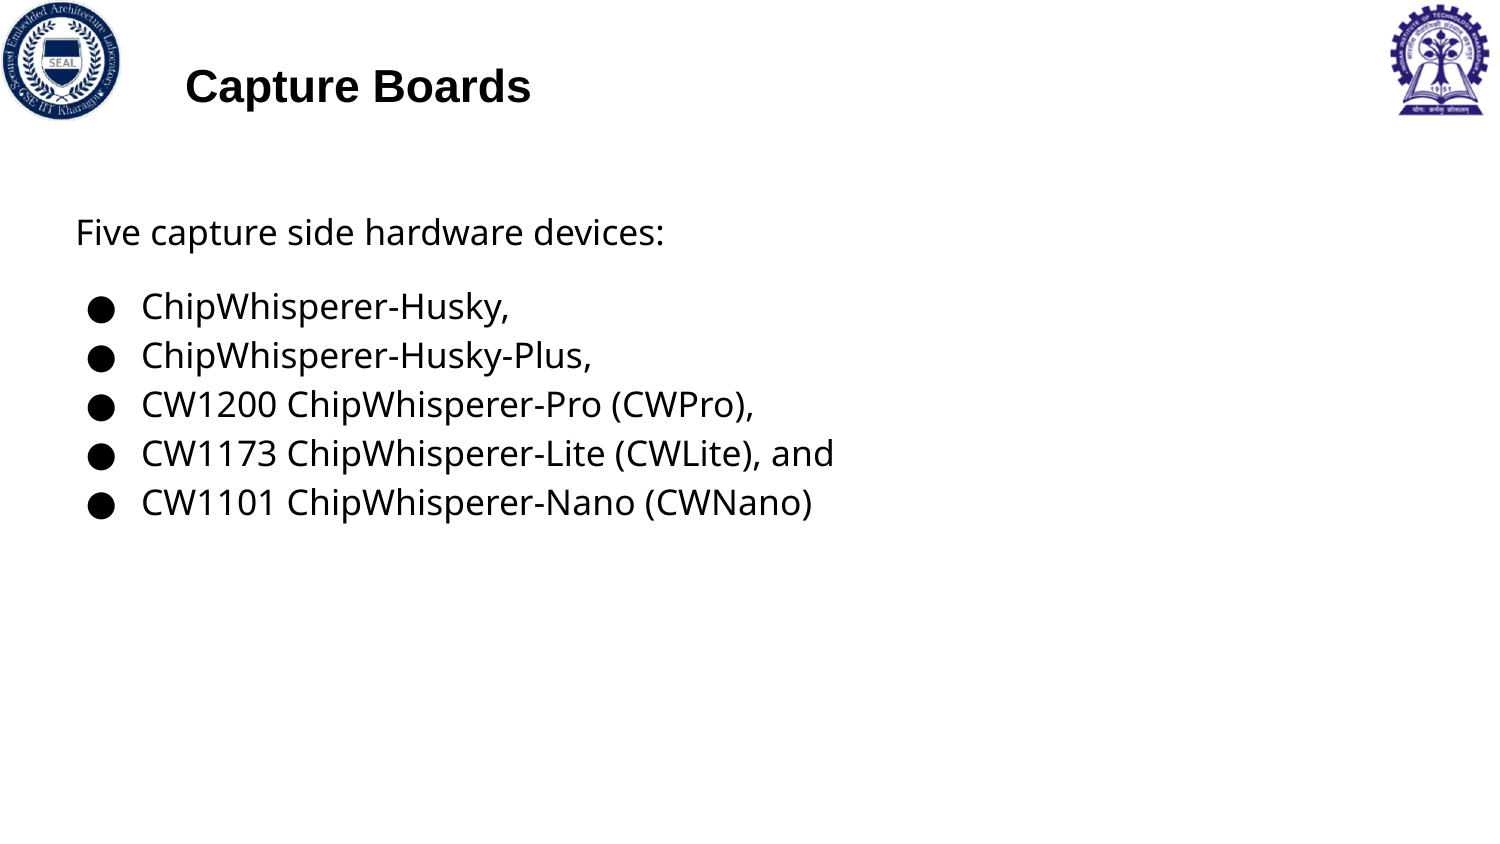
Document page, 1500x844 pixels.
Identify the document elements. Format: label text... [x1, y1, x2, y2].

picture [1378, 0, 1500, 122]
picture [0, 0, 122, 122]
list Five capture side hardware devices: ChipWhisperer-Husky, ChipWhisperer-Husky-Plus, CW1200 ChipWhisperer-Pro (CWPro), CW1173 ChipWhisperer-Lite (CWLite), and CW1101 ChipWhisperer-Nano (CWNano) [51, 189, 1449, 750]
title Capture Boards [169, 40, 1151, 135]
